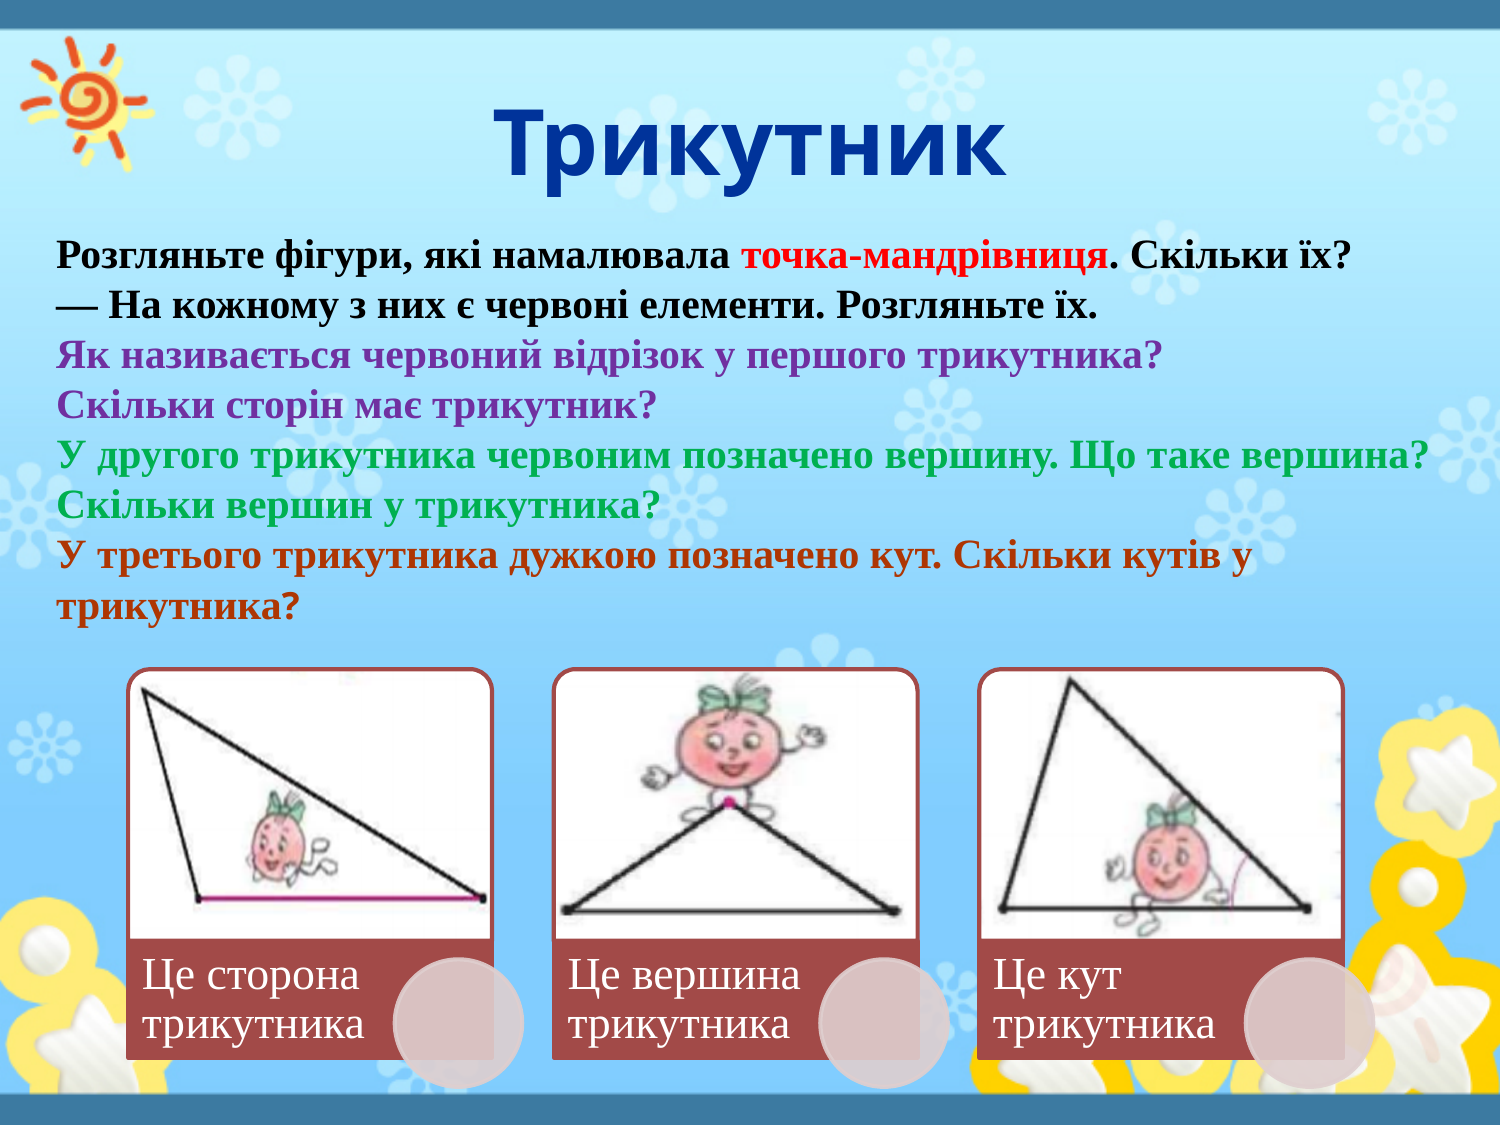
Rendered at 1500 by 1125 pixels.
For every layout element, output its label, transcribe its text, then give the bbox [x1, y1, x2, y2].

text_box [23, 668, 1478, 1088]
title Трикутник [75, 45, 1425, 219]
picture [0, 0, 1500, 1125]
text_box Розгляньте фігури, які намалювала точка-мандрівниця. Скільки їх? — На кожному з них є червоні елементи. Розгляньте їх. Як називається червоний відрізок у першого трикутника? Скільки сторін має трикутник? У другого трикутника червоним позначено вершину. Що таке вершина? Скільки вершин у трикутника? У третього трикутника дужкою позначено кут. Скільки кутів у трикутника? [41, 219, 1483, 635]
